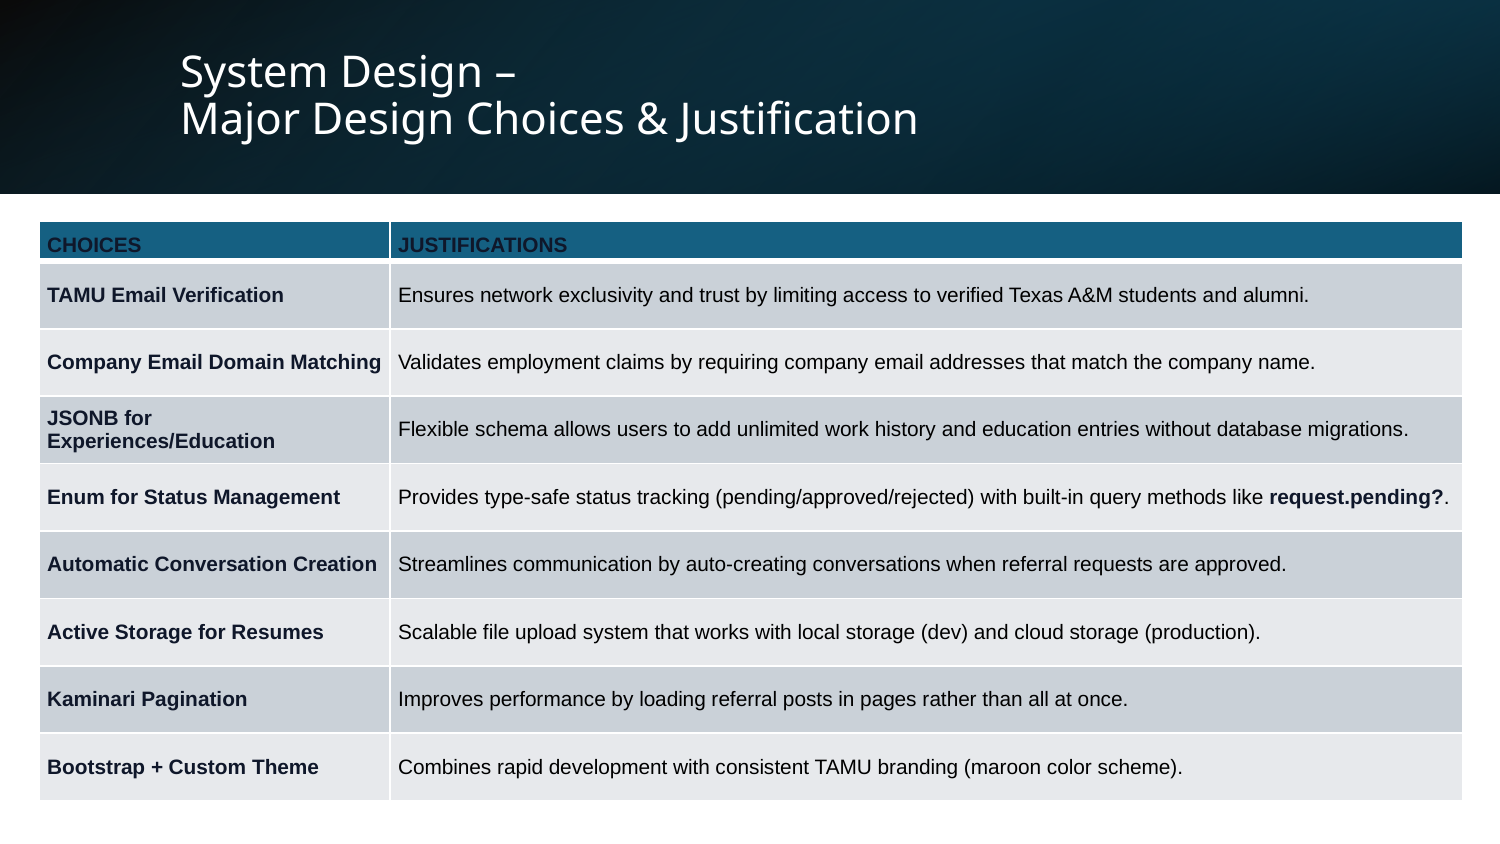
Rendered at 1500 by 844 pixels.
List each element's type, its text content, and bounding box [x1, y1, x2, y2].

title System Design – Major Design Choices & Justification [168, 42, 1405, 151]
table_cell Improves performance by loading referral posts in pages rather than all at once. [391, 667, 1462, 732]
table_cell Combines rapid development with consistent TAMU branding (maroon color scheme). [391, 734, 1462, 800]
text_box [0, 194, 1500, 844]
table_cell TAMU Email Verification [40, 264, 389, 328]
table_cell JSONB for Experiences/Education [40, 397, 389, 463]
table_cell Enum for Status Management [40, 464, 389, 530]
table_cell Company Email Domain Matching [40, 330, 389, 395]
table_cell Automatic Conversation Creation [40, 532, 389, 598]
table_cell Bootstrap + Custom Theme [40, 734, 389, 800]
table_cell Validates employment claims by requiring company email addresses that match the company name. [391, 330, 1462, 395]
table_cell Provides type-safe status tracking (pending/approved/rejected) with built-in query methods like request.pending?. [391, 464, 1462, 530]
table_header CHOICES [40, 222, 389, 258]
table_cell Kaminari Pagination [40, 667, 389, 732]
table_header JUSTIFICATIONS [391, 222, 1462, 258]
table_cell Scalable file upload system that works with local storage (dev) and cloud storage (production). [391, 599, 1462, 665]
table_cell Active Storage for Resumes [40, 599, 389, 665]
table_cell Flexible schema allows users to add unlimited work history and education entries without database migrations. [391, 397, 1462, 463]
text_box [0, 0, 1500, 194]
table_cell Ensures network exclusivity and trust by limiting access to verified Texas A&M students and alumni. [391, 264, 1462, 328]
table_cell Streamlines communication by auto-creating conversations when referral requests are approved. [391, 532, 1462, 598]
